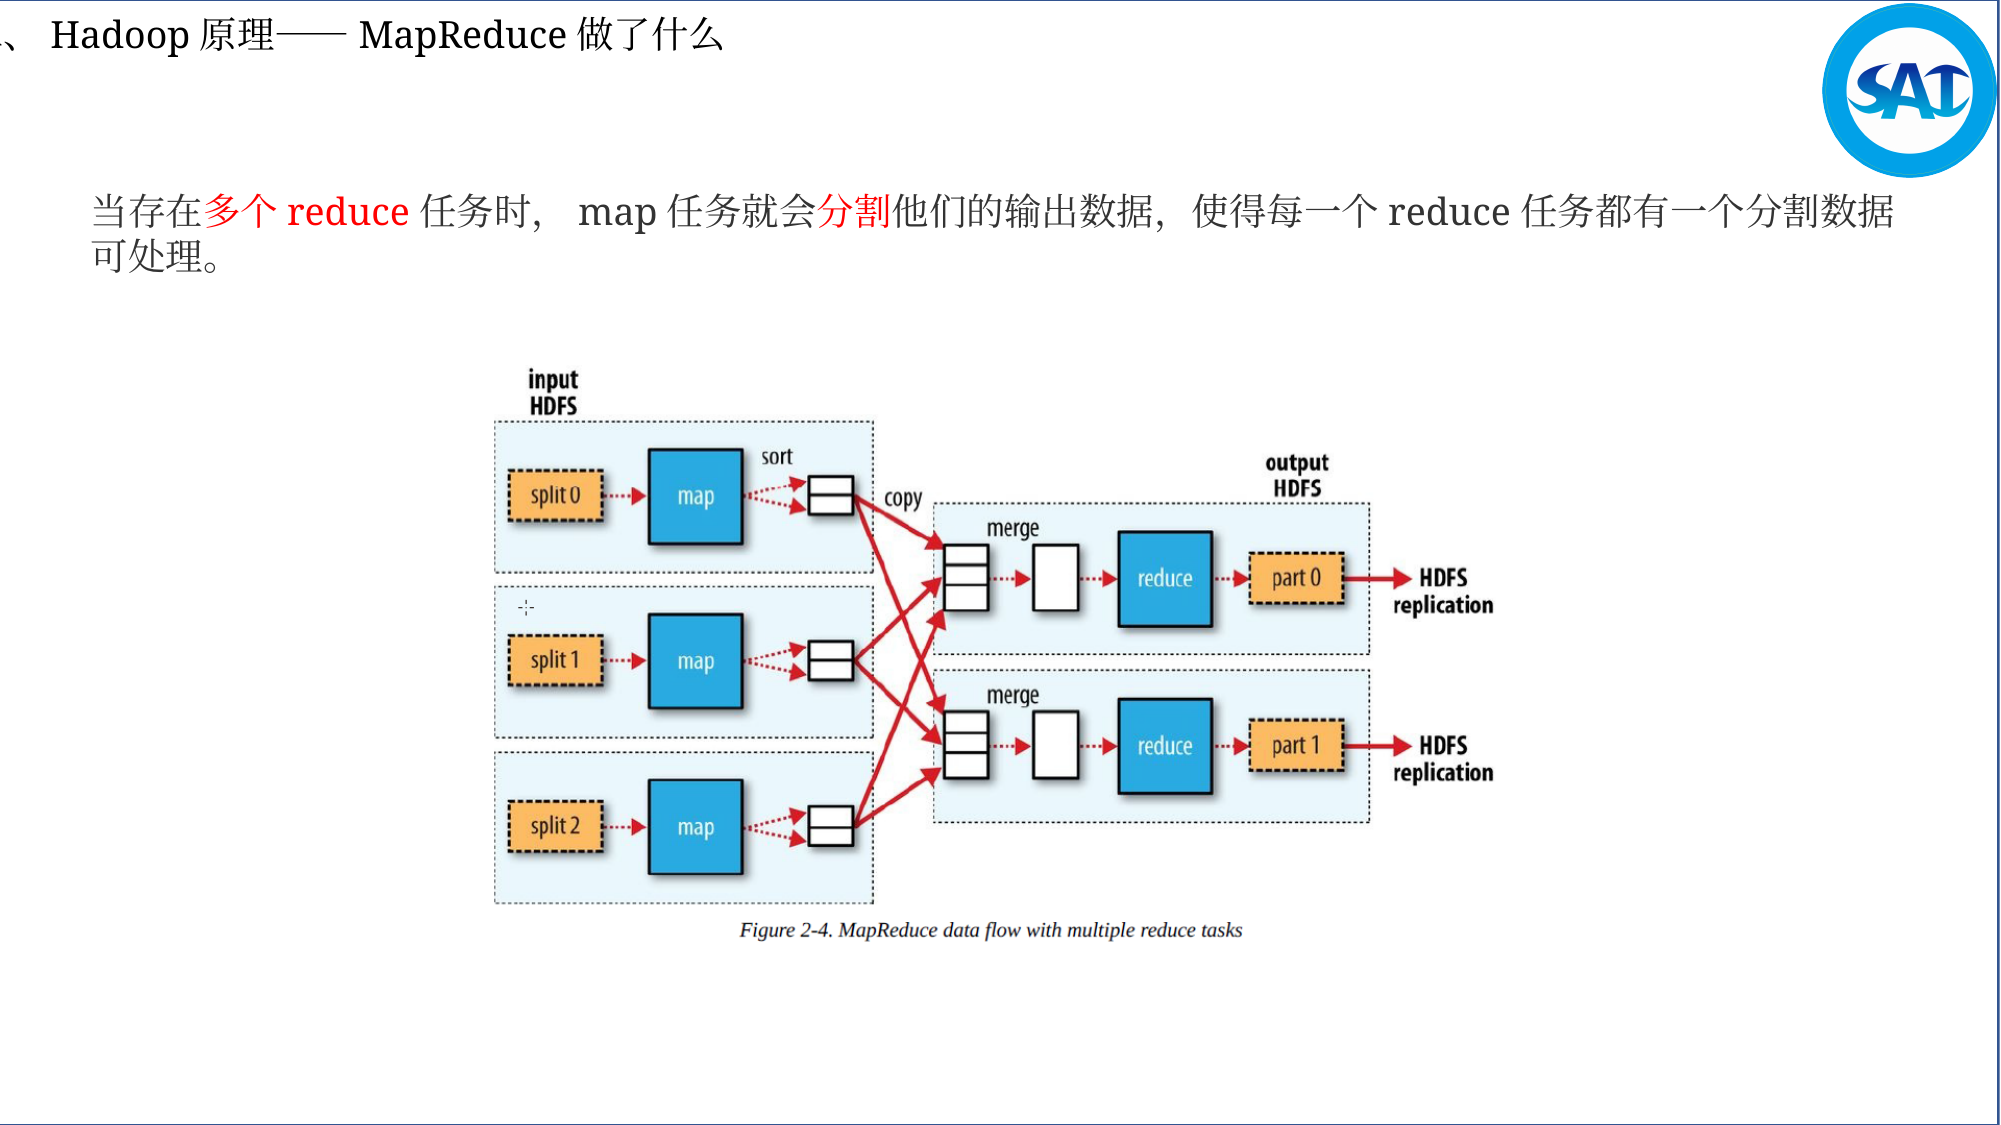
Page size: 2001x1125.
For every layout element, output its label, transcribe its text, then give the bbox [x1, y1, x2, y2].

picture [1847, 28, 1972, 153]
picture [1923, 3, 1997, 76]
picture [1822, 3, 1896, 78]
text_box 二、Hadoop原理——MapReduce做了什么 [0, 3, 742, 64]
picture [486, 358, 1514, 945]
picture [1924, 105, 1997, 178]
text_box 当存在多个reduce任务时，map任务就会分割他们的输出数据，使得每一个reduce任务都有一个分割数据可处理。 [75, 180, 1924, 286]
picture [1822, 103, 1896, 178]
